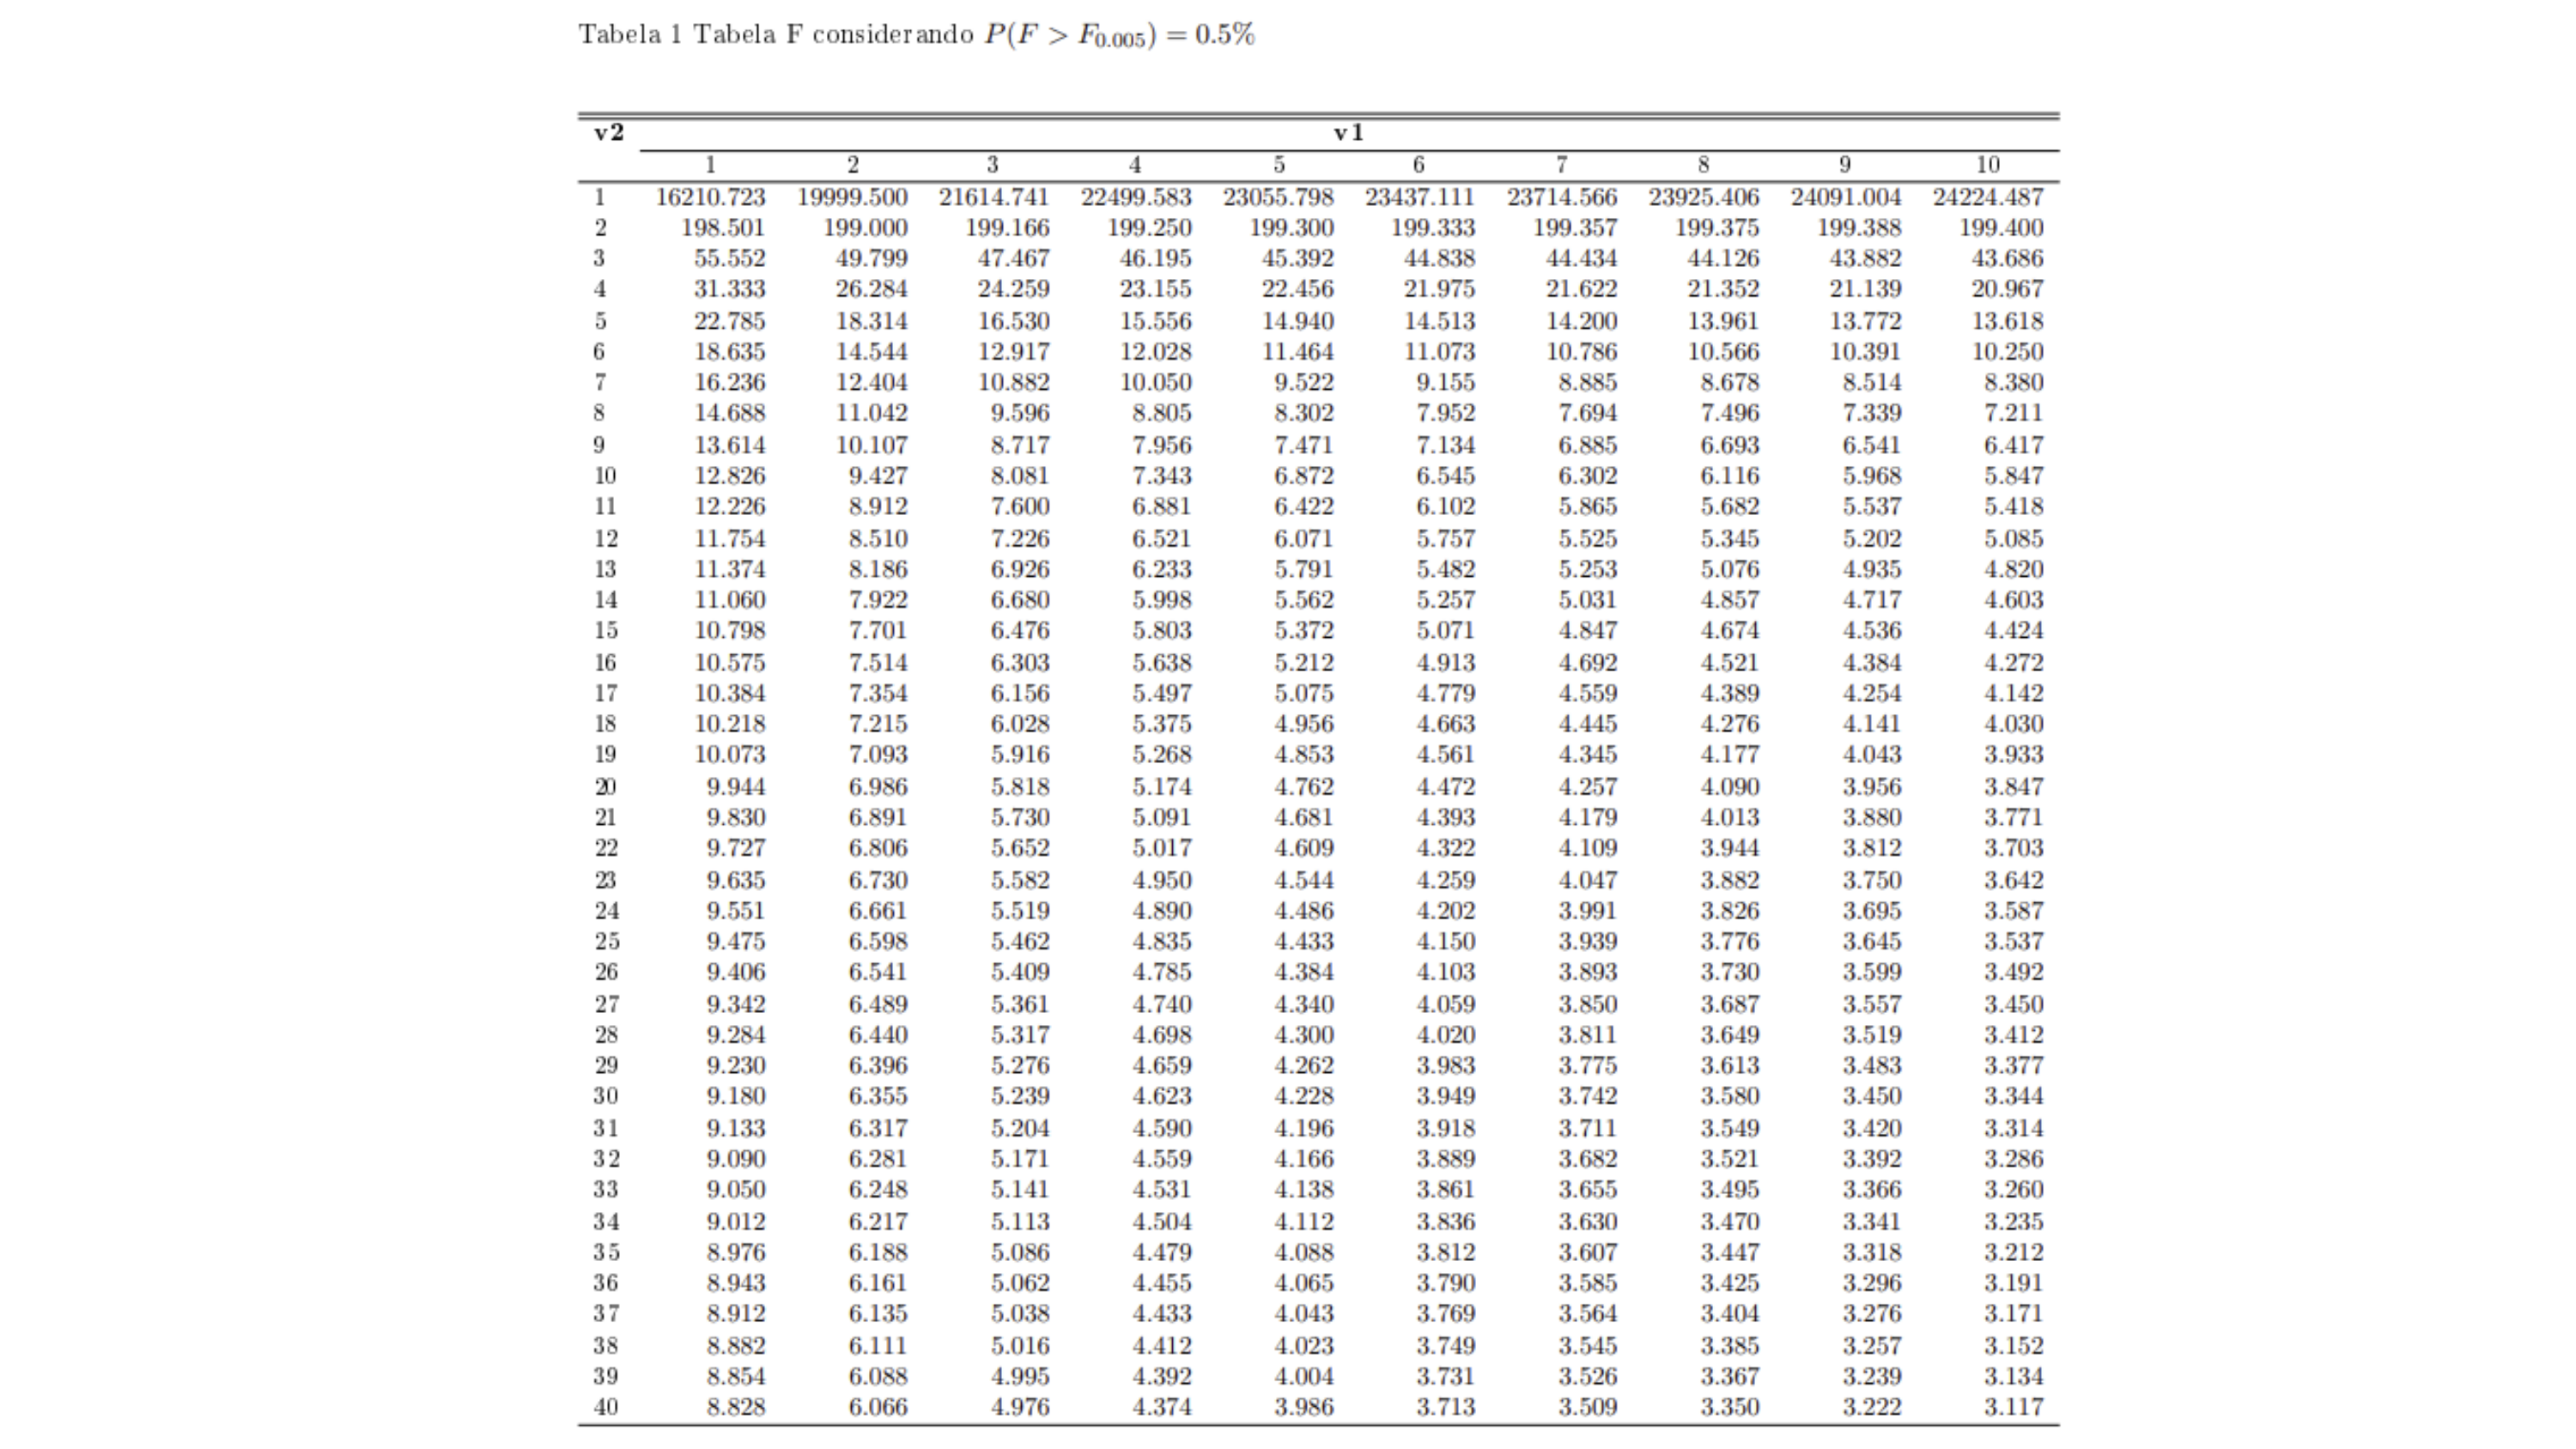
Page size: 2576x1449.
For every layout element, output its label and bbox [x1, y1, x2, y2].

text_box [513, 3, 2069, 1449]
